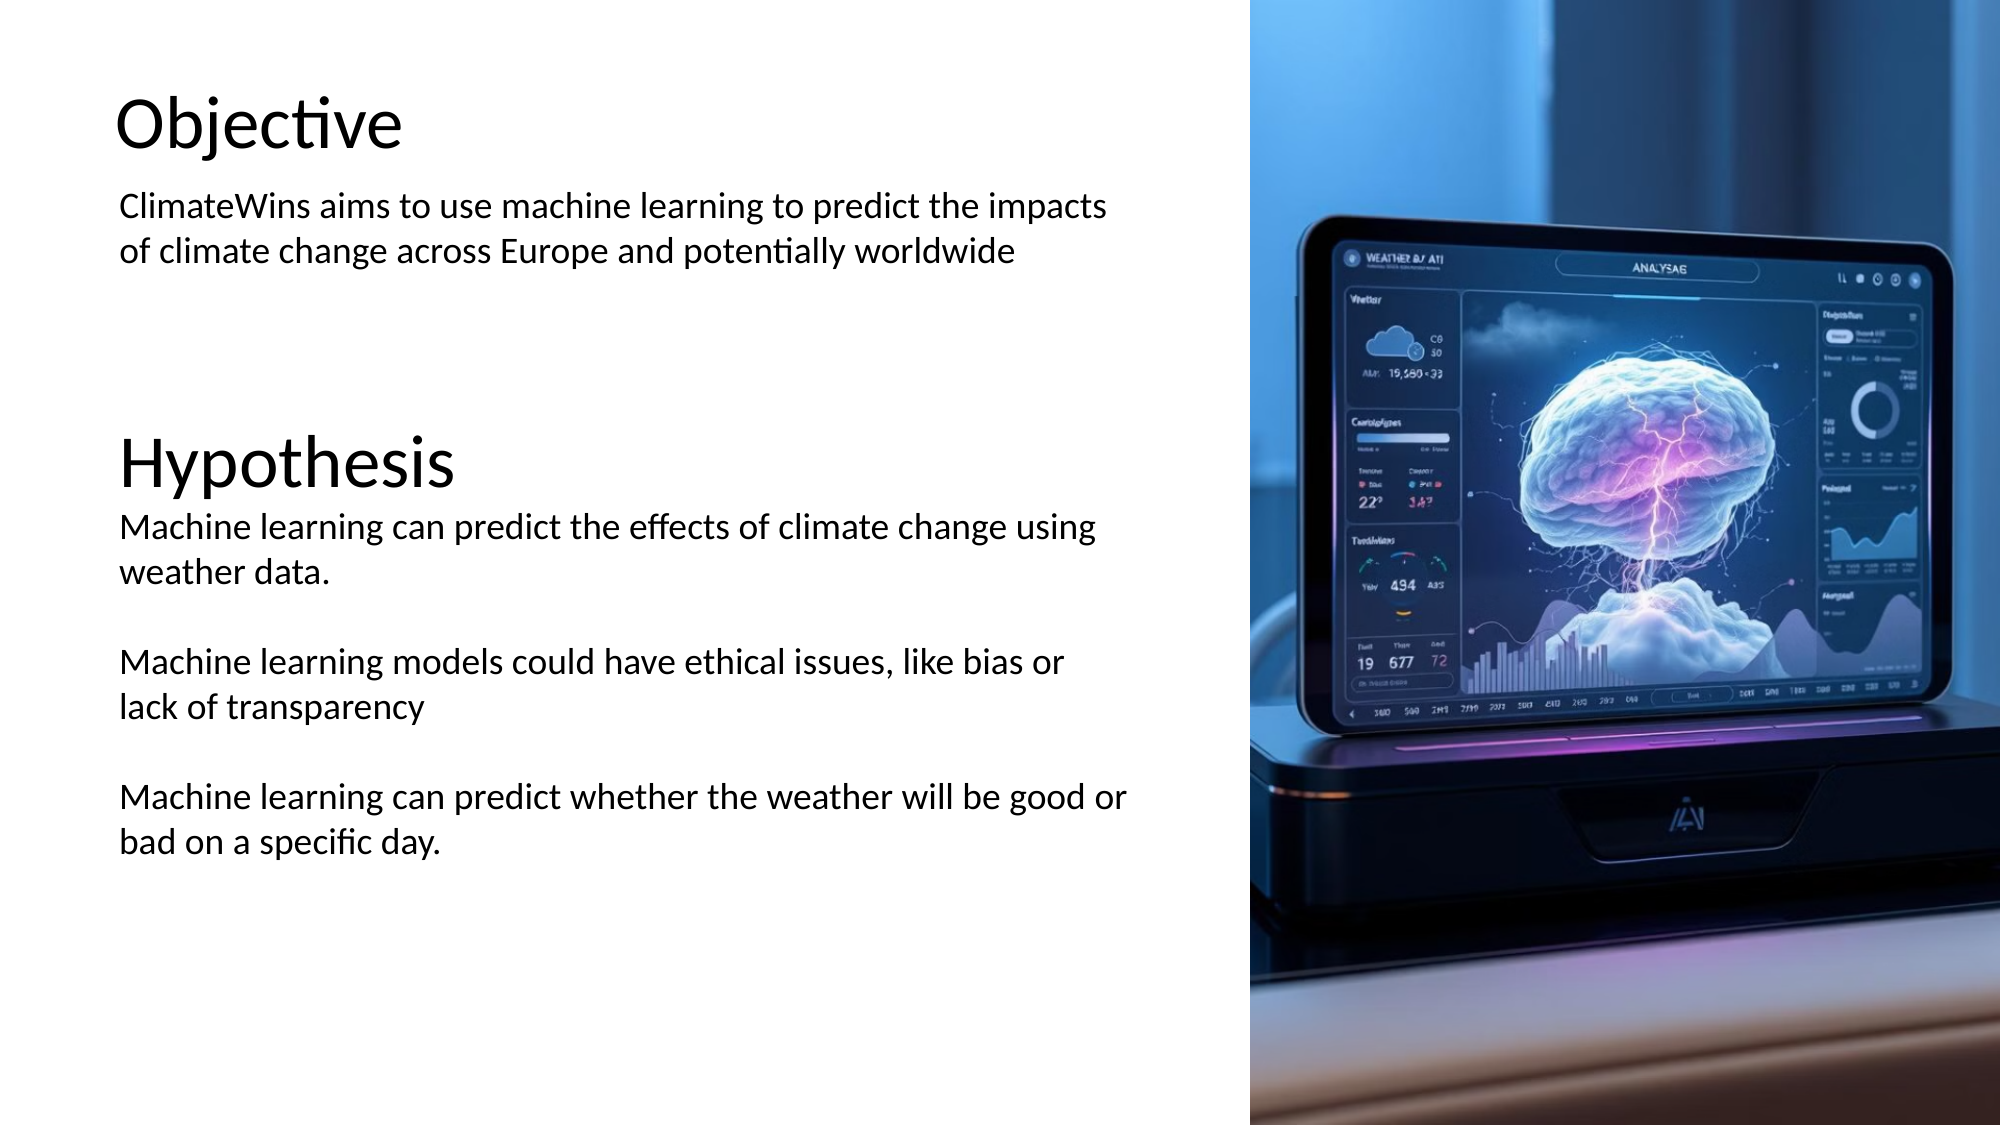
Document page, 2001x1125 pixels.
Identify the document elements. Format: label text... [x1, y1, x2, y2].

picture [1249, 0, 2000, 1125]
text_box ClimateWins aims to use machine learning to predict the impacts of climate change across Europe and potentially worldwide [836, 181, 1132, 358]
text_box Hypothesis Machine learning can predict the effects of climate change using weather data. Machine learning models could have ethical issues, like bias or lack of transparency Machine learning can predict whether the weather will be good or bad on a specific day. [119, 403, 1133, 1125]
text_box Objective [100, 66, 836, 531]
